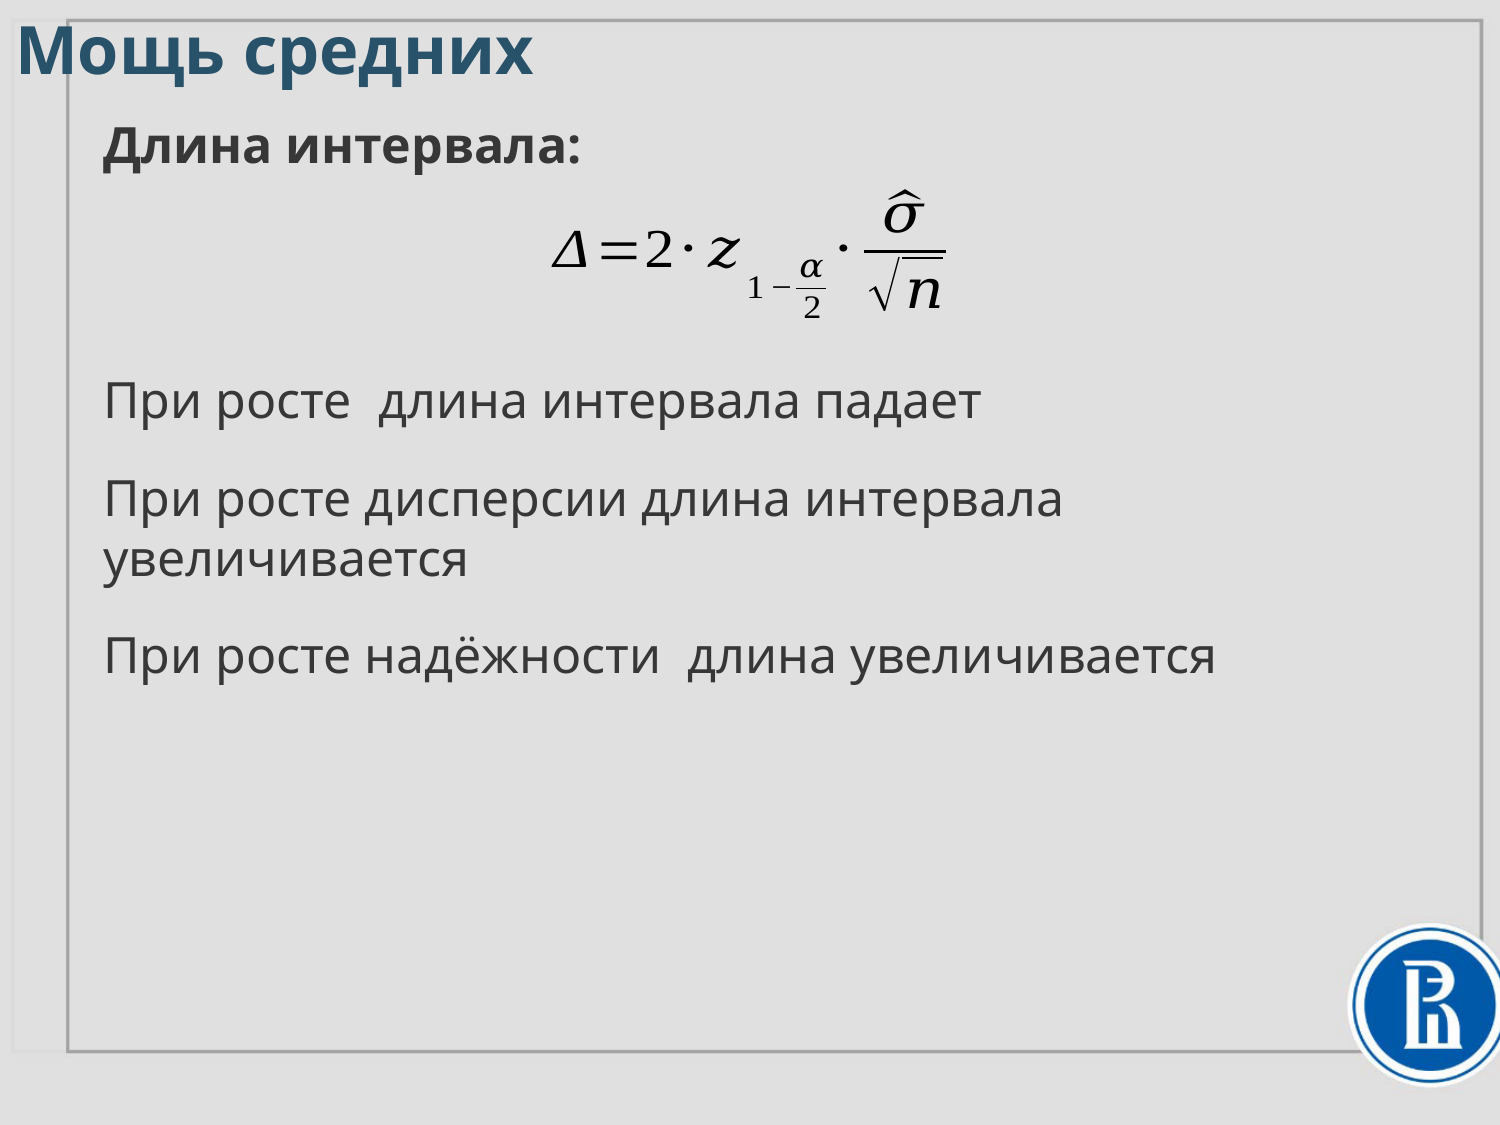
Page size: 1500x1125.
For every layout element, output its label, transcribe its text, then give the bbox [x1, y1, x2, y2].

text_box [100, 263, 1471, 862]
picture [0, 102, 1500, 1125]
title Мощь средних [0, 0, 1500, 102]
